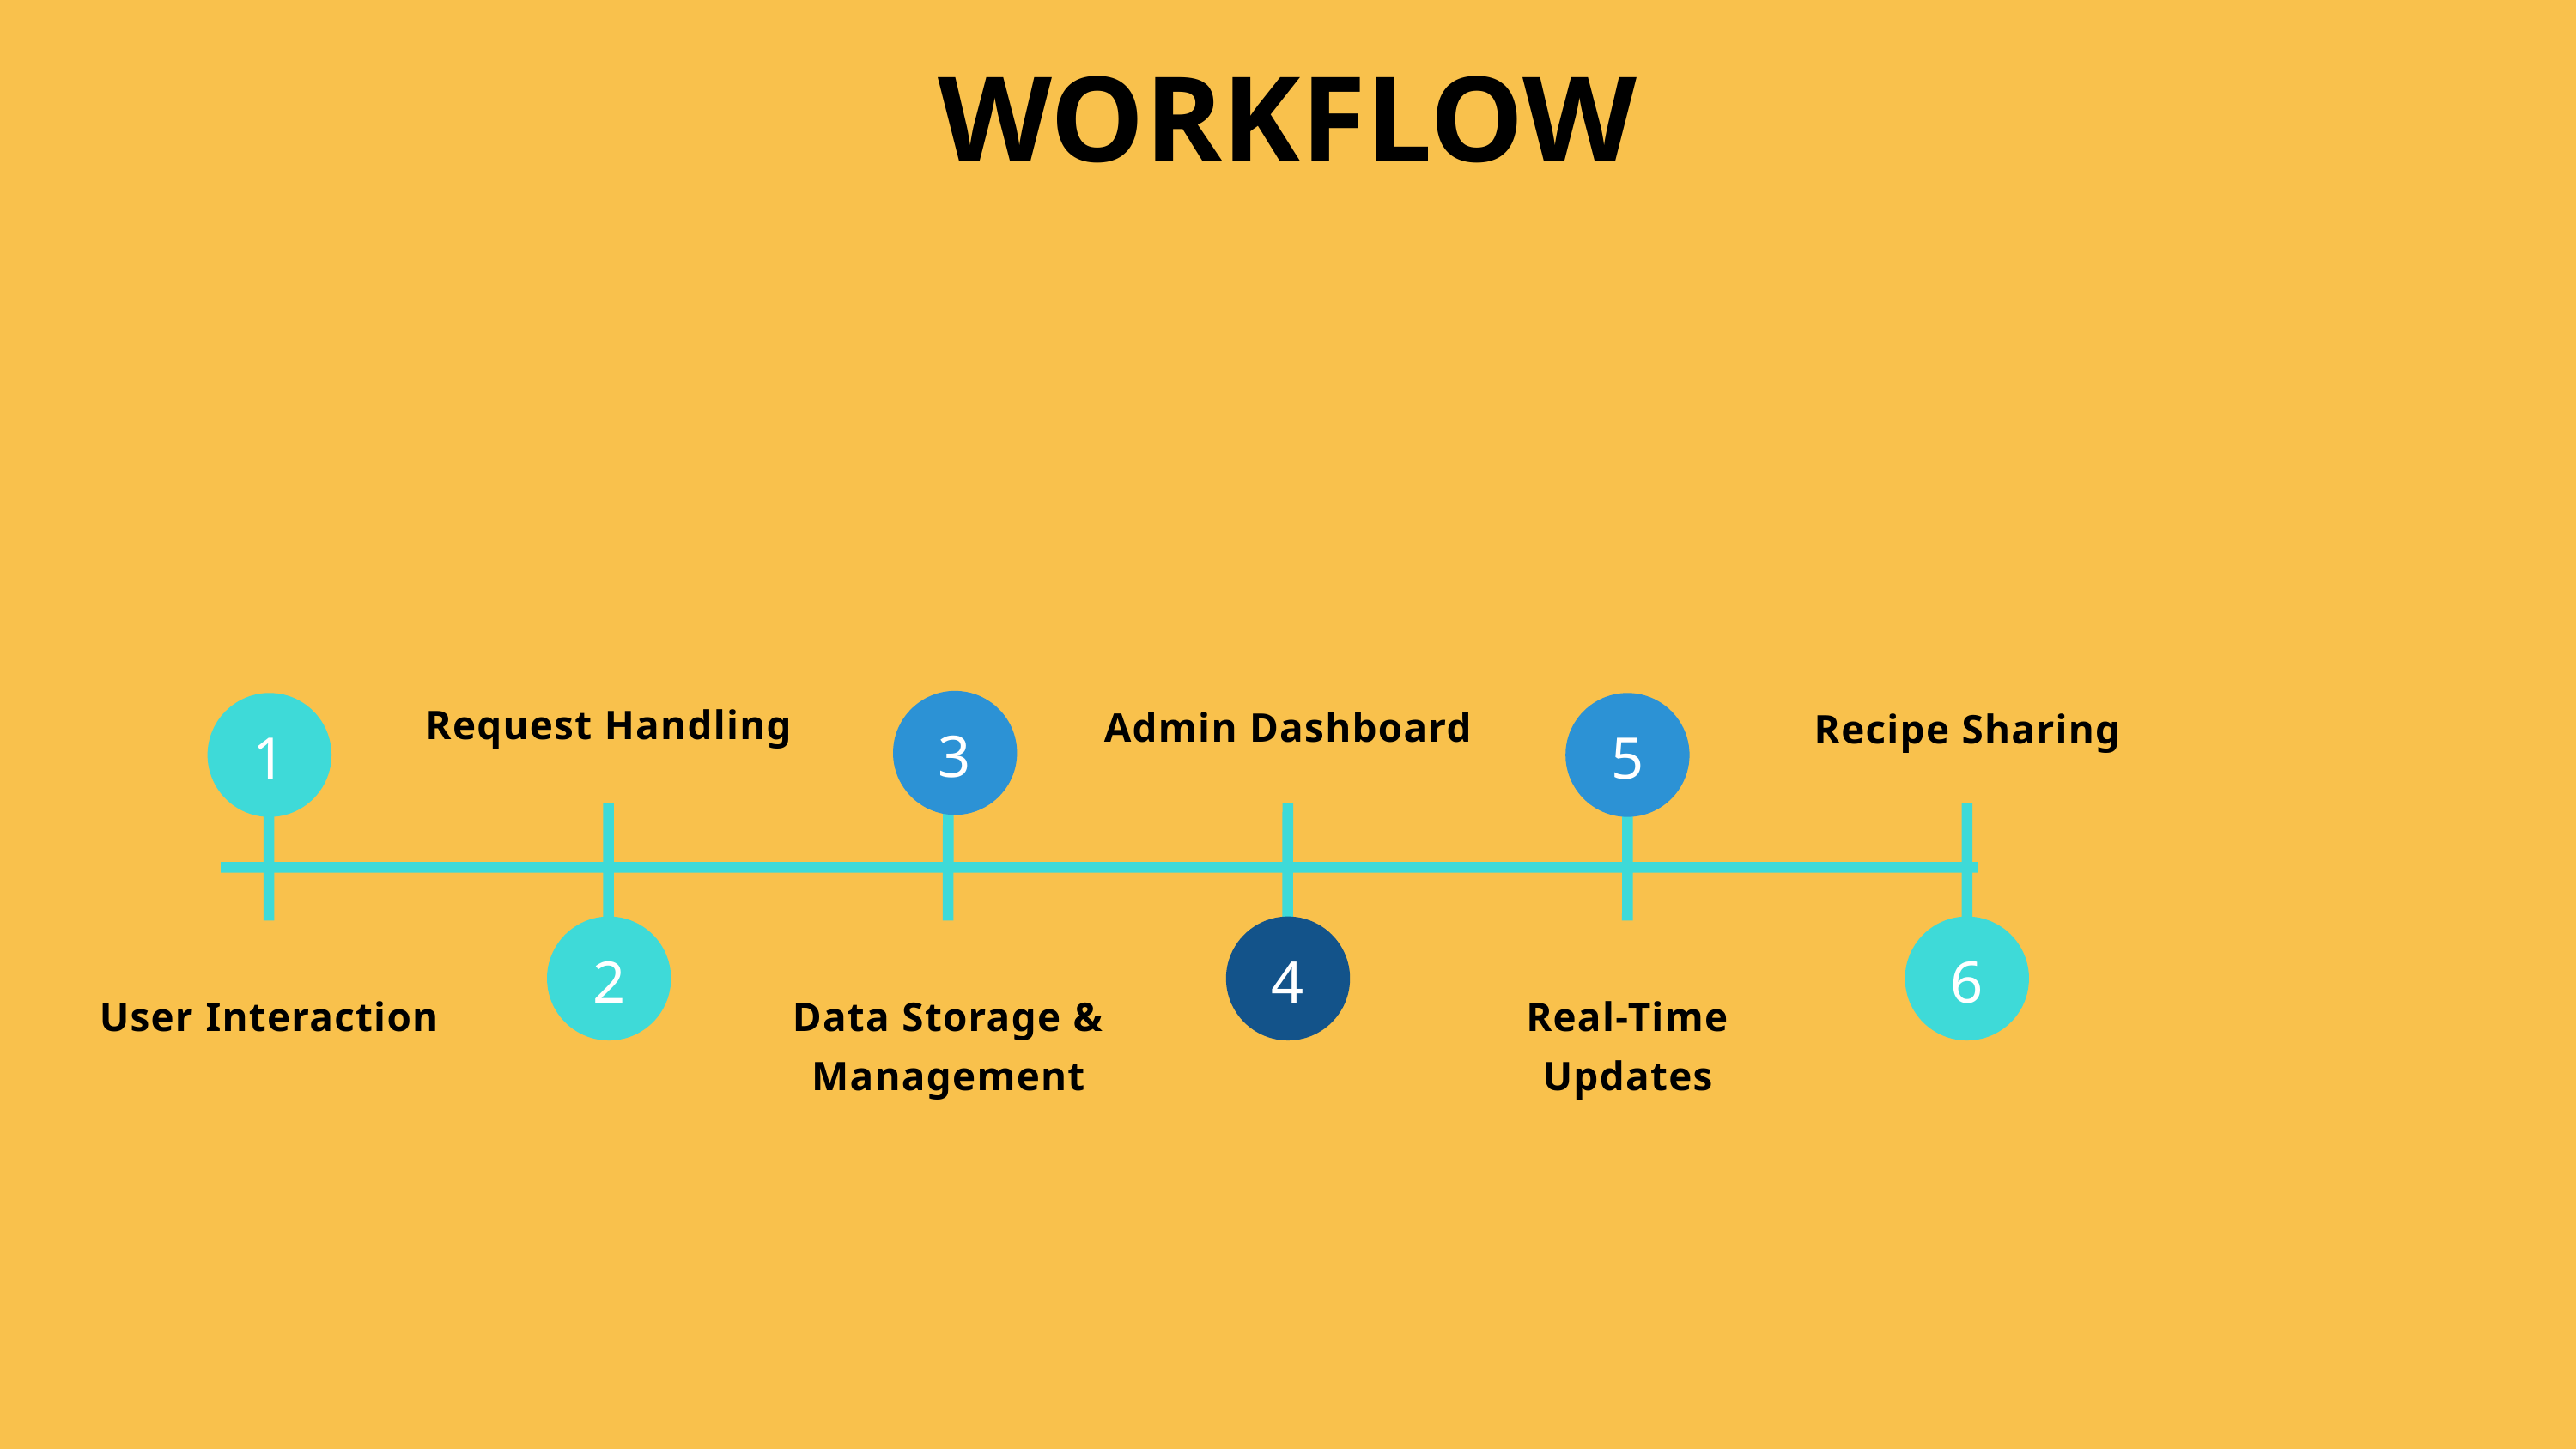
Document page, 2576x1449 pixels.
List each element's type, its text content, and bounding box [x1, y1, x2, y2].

text_box Admin Dashboard [1099, 690, 1477, 750]
text_box WORKFLOW [925, 37, 1650, 192]
text_box Real-Time Updates [1439, 980, 1817, 1099]
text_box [1905, 916, 2030, 1041]
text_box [1564, 693, 1690, 817]
text_box Data Storage & Management [759, 980, 1137, 1099]
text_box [207, 693, 332, 817]
text_box User Interaction [80, 980, 458, 1040]
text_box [1225, 916, 1351, 1041]
text_box Request Handling [420, 688, 798, 748]
text_box Recipe Sharing [1778, 692, 2156, 752]
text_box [546, 916, 671, 1041]
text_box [892, 690, 1018, 815]
